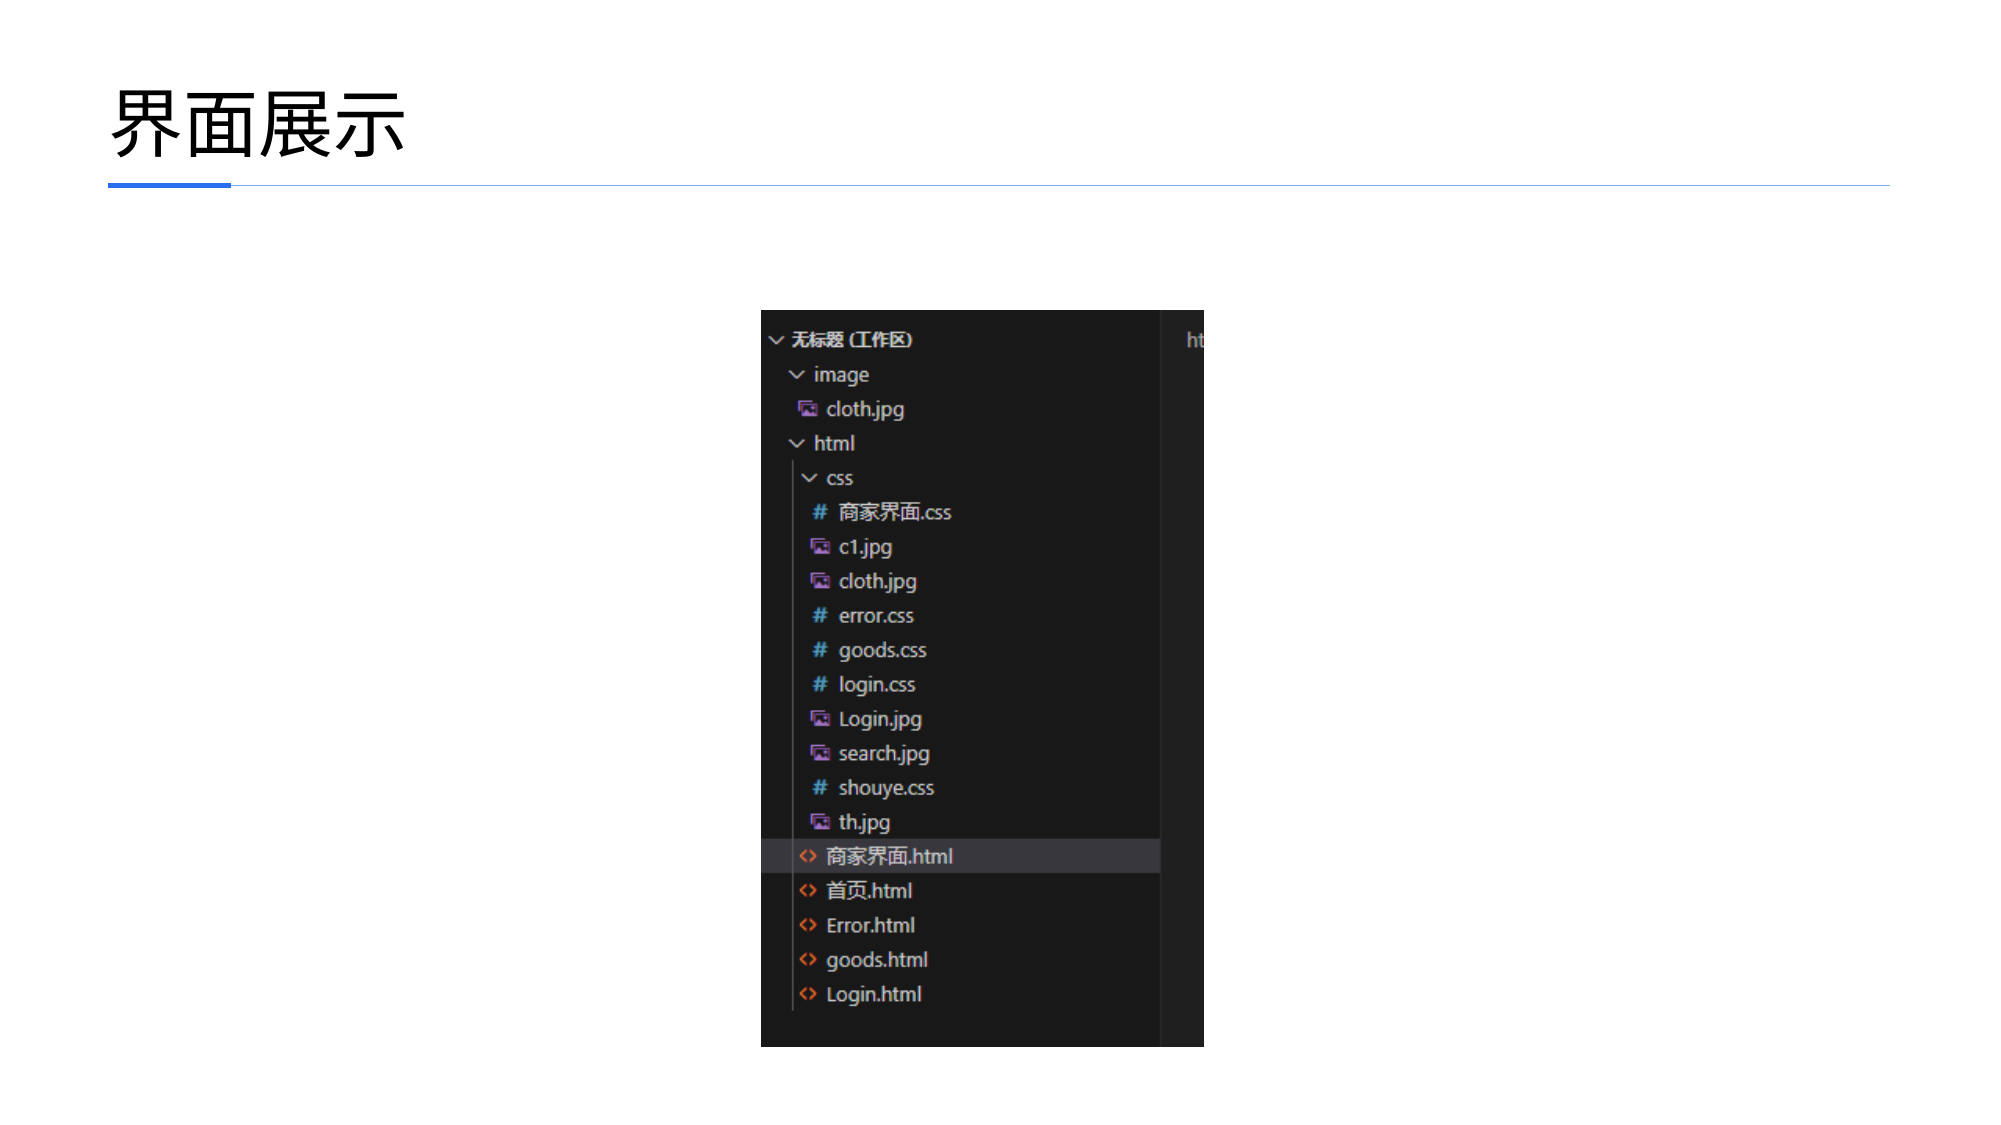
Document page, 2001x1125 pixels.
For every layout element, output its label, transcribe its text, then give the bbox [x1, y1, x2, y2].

picture [760, 310, 1204, 1047]
list 界面展示 [108, 86, 823, 178]
